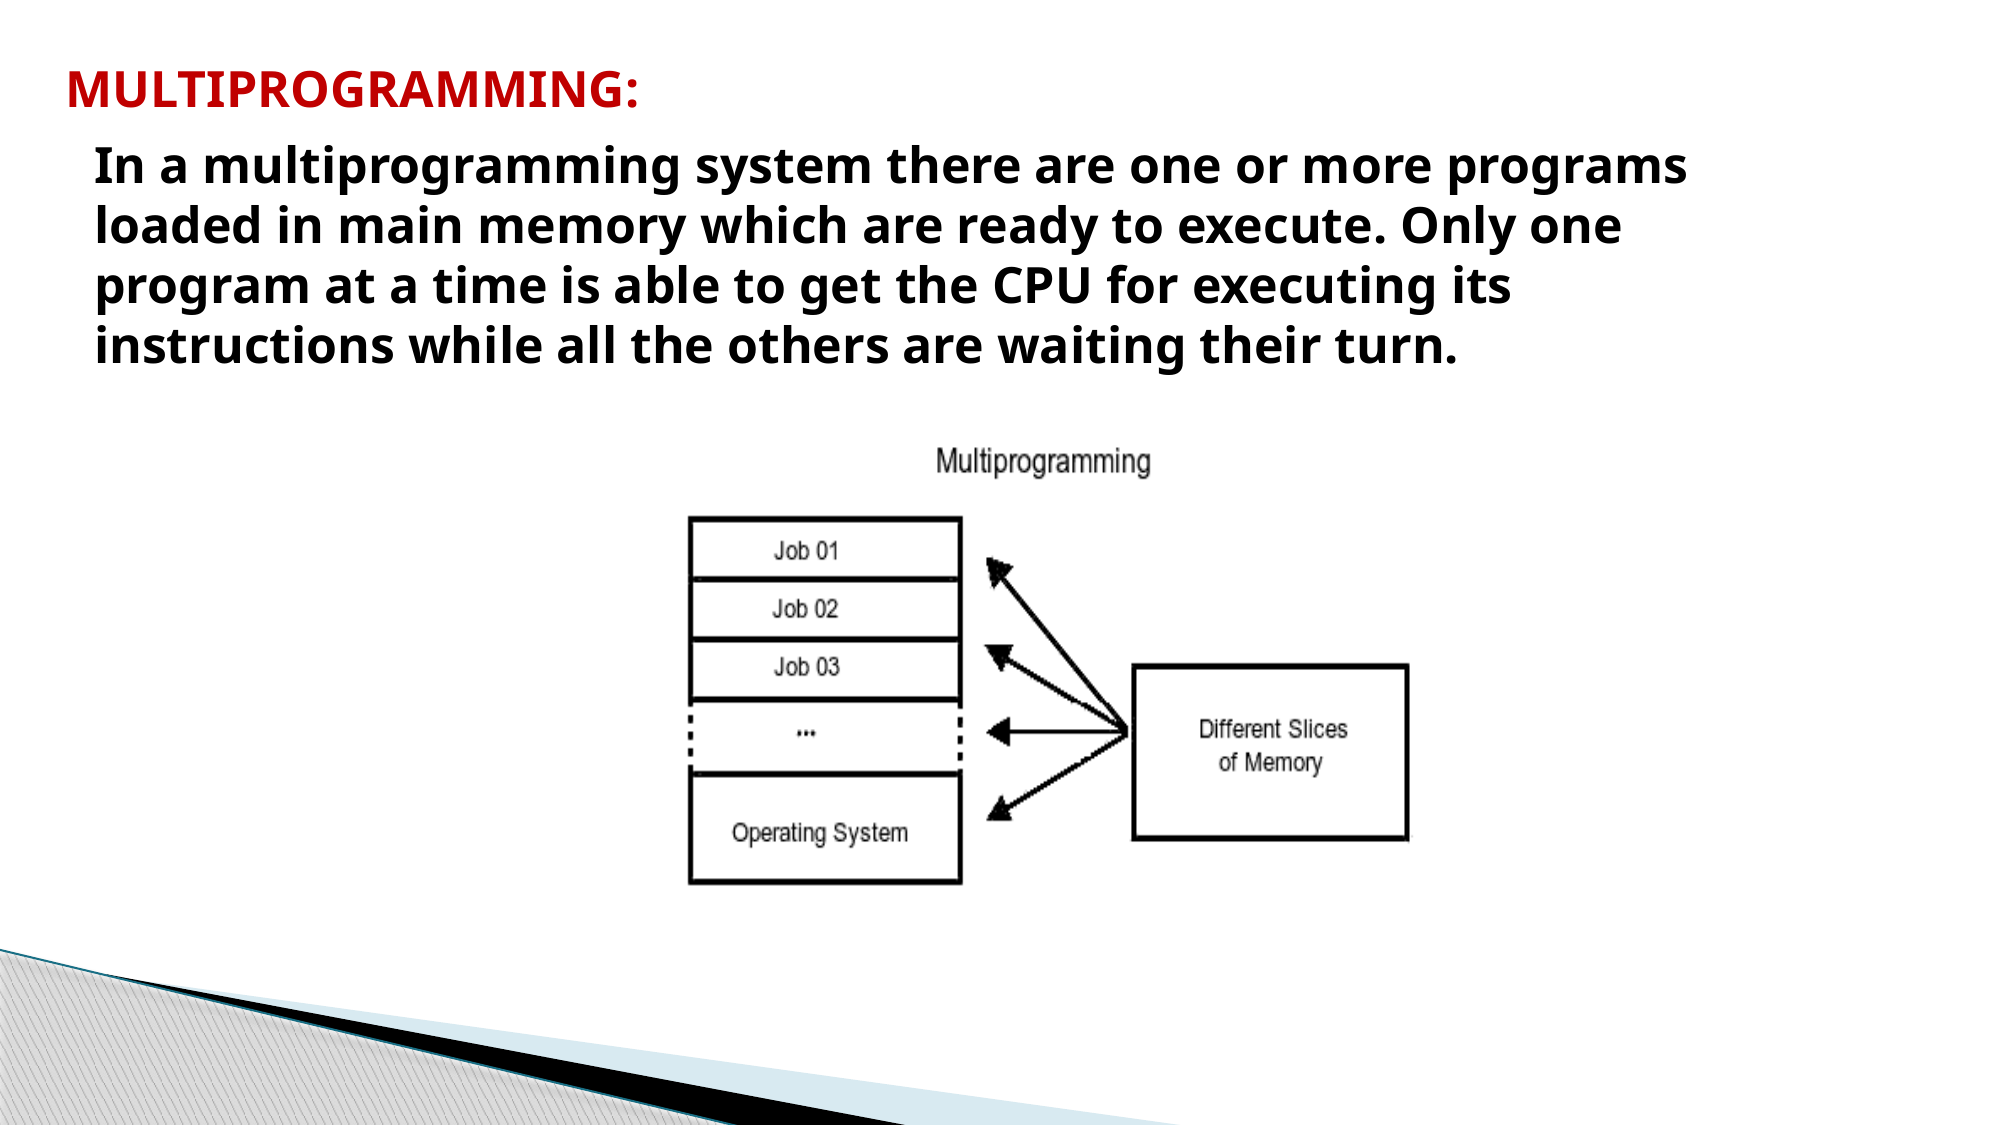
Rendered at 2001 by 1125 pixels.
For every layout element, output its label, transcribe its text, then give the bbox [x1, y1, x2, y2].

title MULTIPROGRAMMING: [50, 82, 1594, 203]
picture [685, 441, 1421, 898]
list In a multiprogramming system there are one or more programs loaded in main memory which are ready to execute. Only one program at a time is able to get the CPU for executing its instructions while all the others are waiting their turn. [79, 126, 1800, 482]
